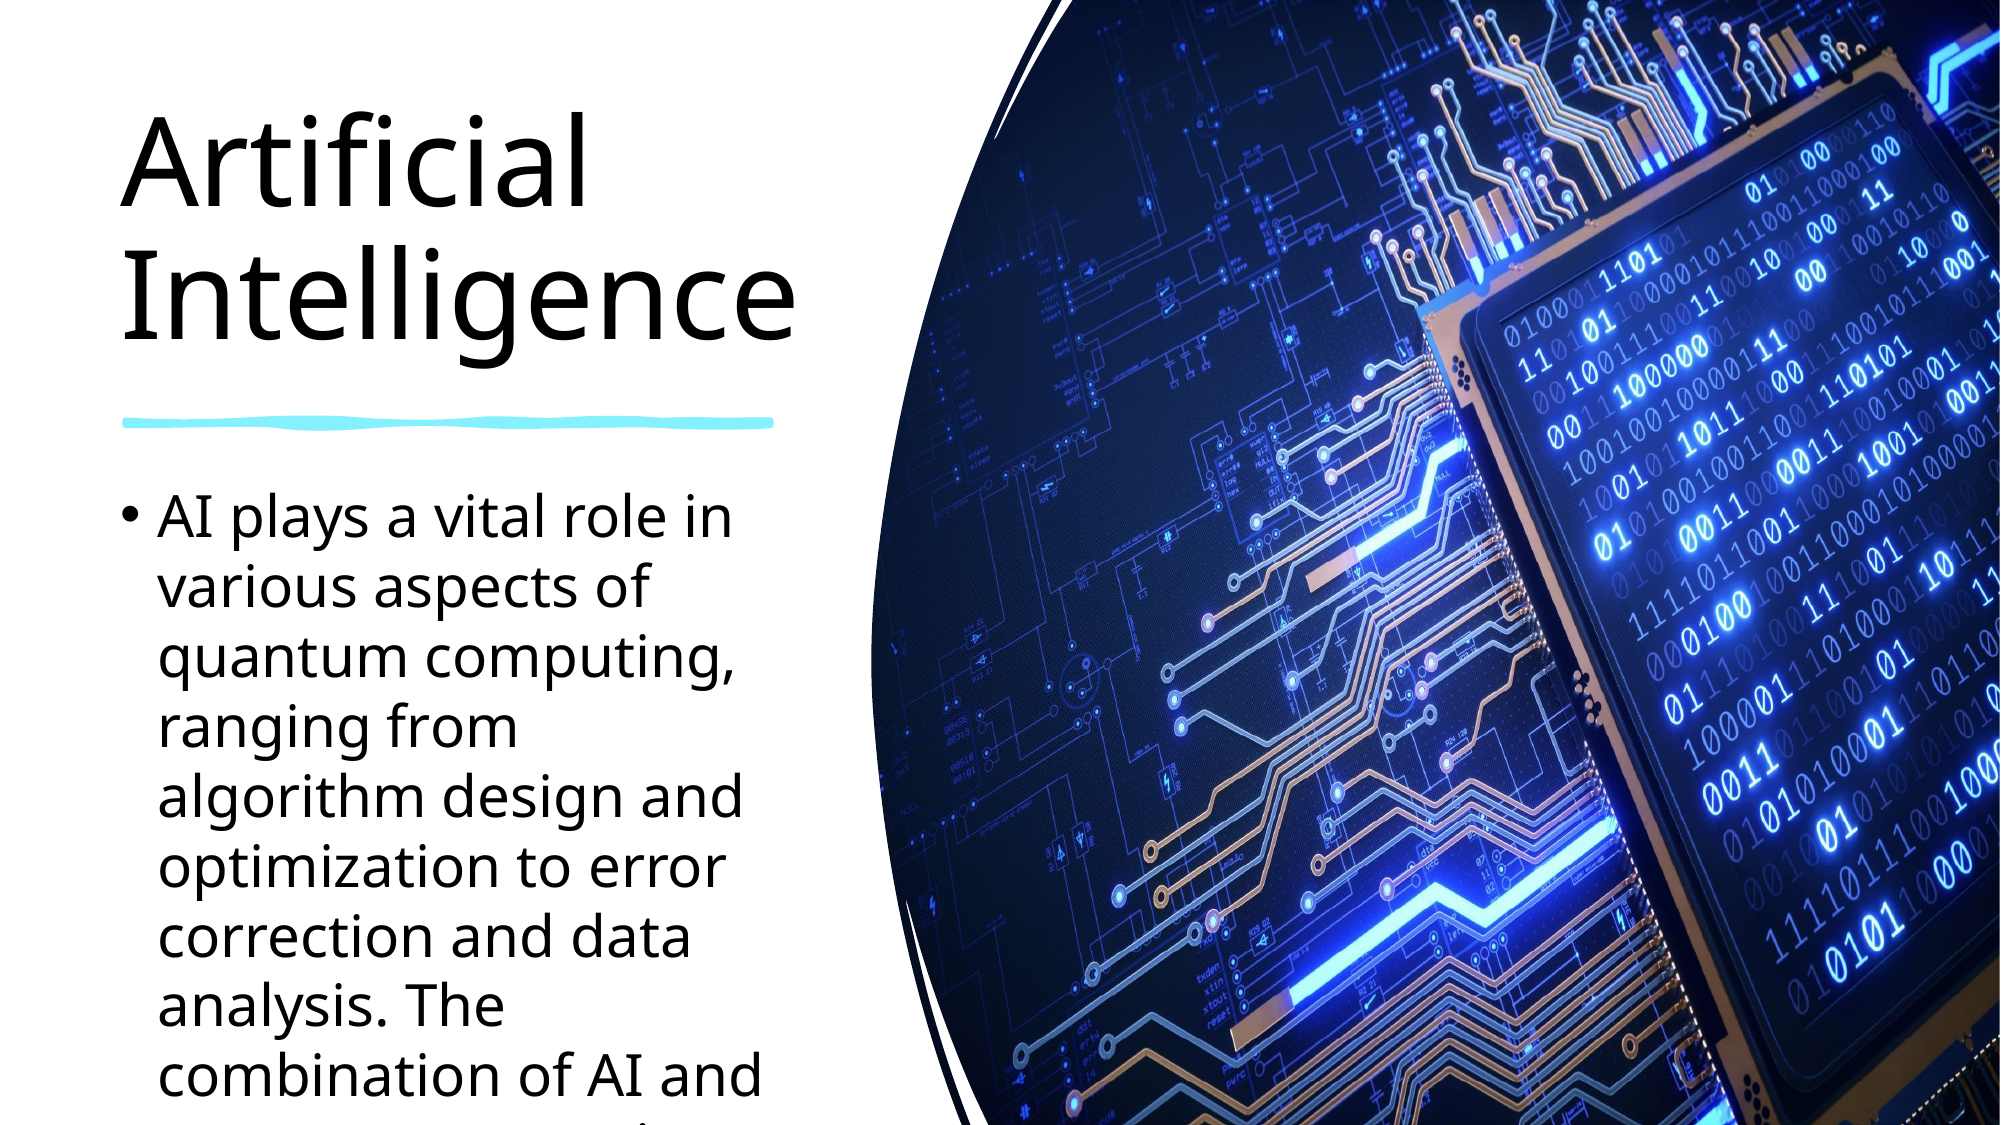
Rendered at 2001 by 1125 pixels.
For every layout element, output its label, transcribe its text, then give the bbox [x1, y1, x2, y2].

list AI plays a vital role in various aspects of quantum computing, ranging from algorithm design and optimization to error correction and data analysis. The combination of AI and quantum computing holds the potential to advance the capabilities of both fields and unlock new opportunities for solving complex problems. [105, 471, 802, 1016]
title Artificial Intelligence [105, 53, 822, 375]
text_box [0, 0, 871, 1125]
text_box [124, 417, 772, 429]
picture [871, 0, 2000, 1125]
